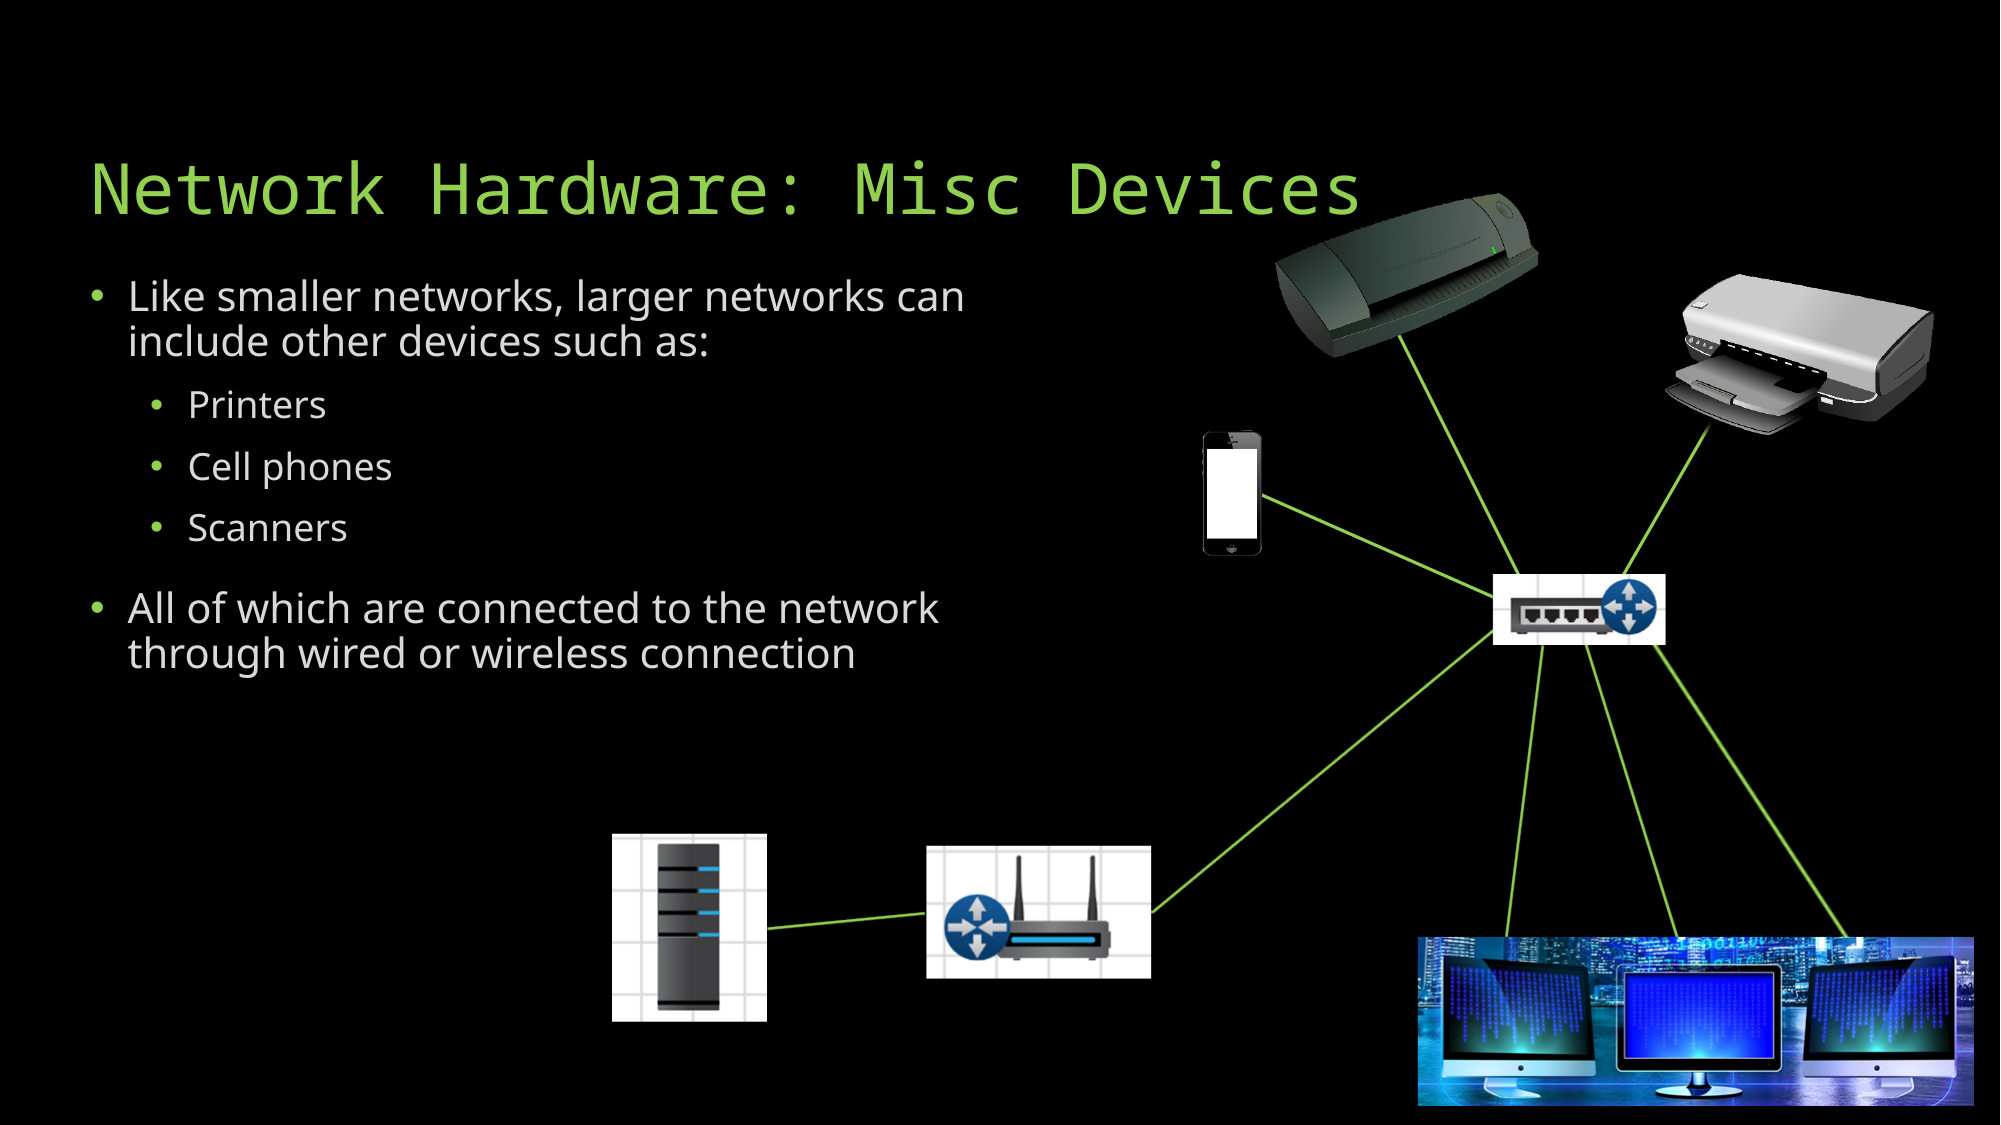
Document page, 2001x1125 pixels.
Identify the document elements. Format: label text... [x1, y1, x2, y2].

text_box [612, 192, 1974, 1106]
list Like smaller networks, larger networks can include other devices such as: Printers Cell phones Scanners All of which are connected to the network through wired or wireless connection [75, 268, 612, 969]
title Network Hardware: Misc Devices [75, 50, 1575, 238]
